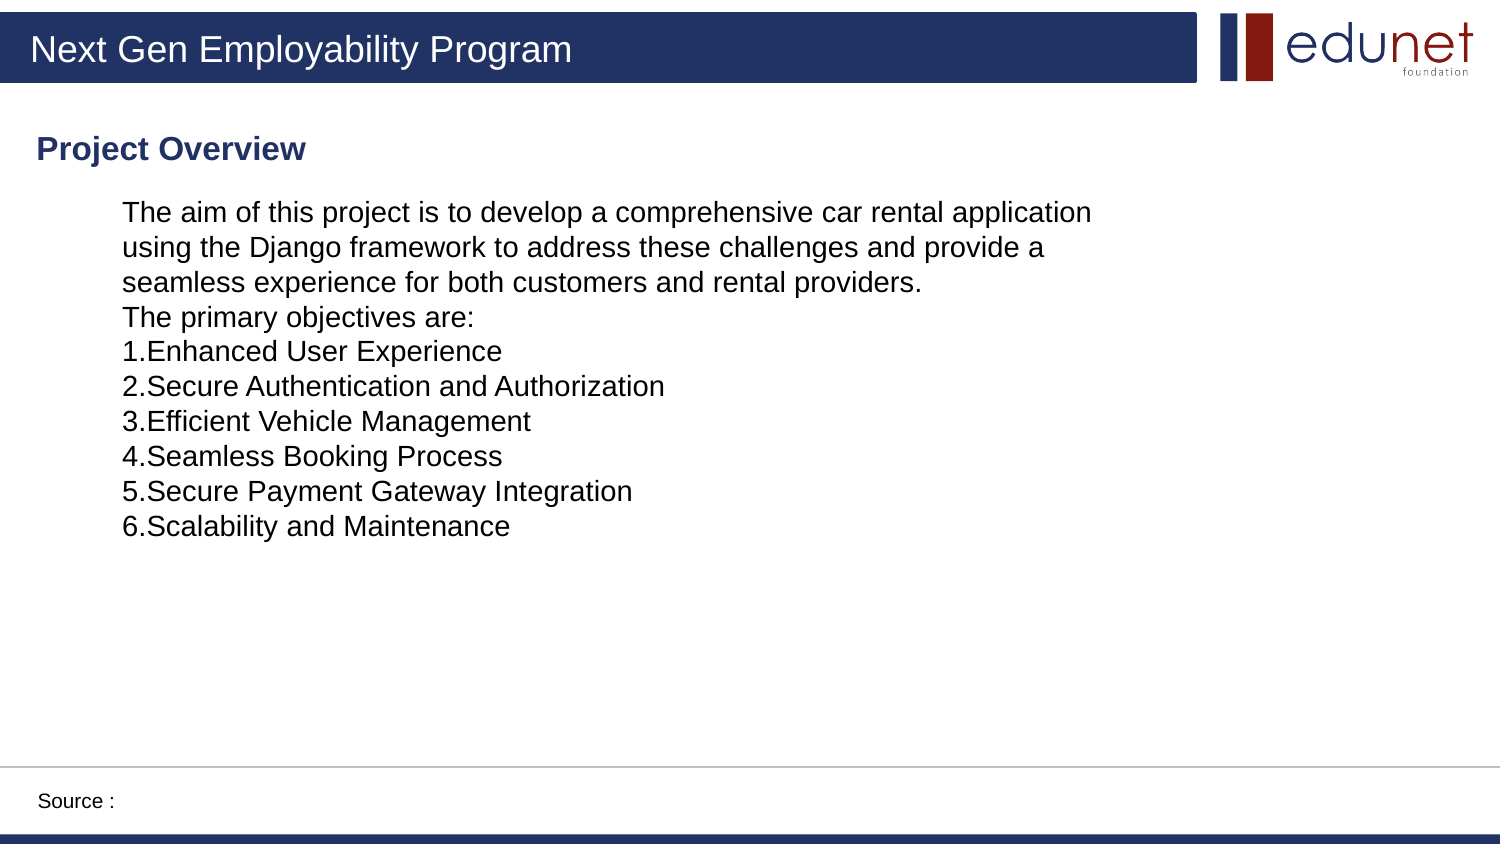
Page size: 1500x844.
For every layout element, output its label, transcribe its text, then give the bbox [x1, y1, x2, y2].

picture [1279, 14, 1482, 83]
title Project Overview [21, 111, 504, 165]
text_box Source : [22, 776, 139, 826]
text_box The aim of this project is to develop a comprehensive car rental application using the Django framework to address these challenges and provide a seamless experience for both customers and rental providers. The primary objectives are: 1.Enhanced User Experience 2.Secure Authentication and Authorization 3.Efficient Vehicle Management 4.Seamless Booking Process 5.Secure Payment Gateway Integration 6.Scalability and Maintenance [107, 185, 1126, 550]
